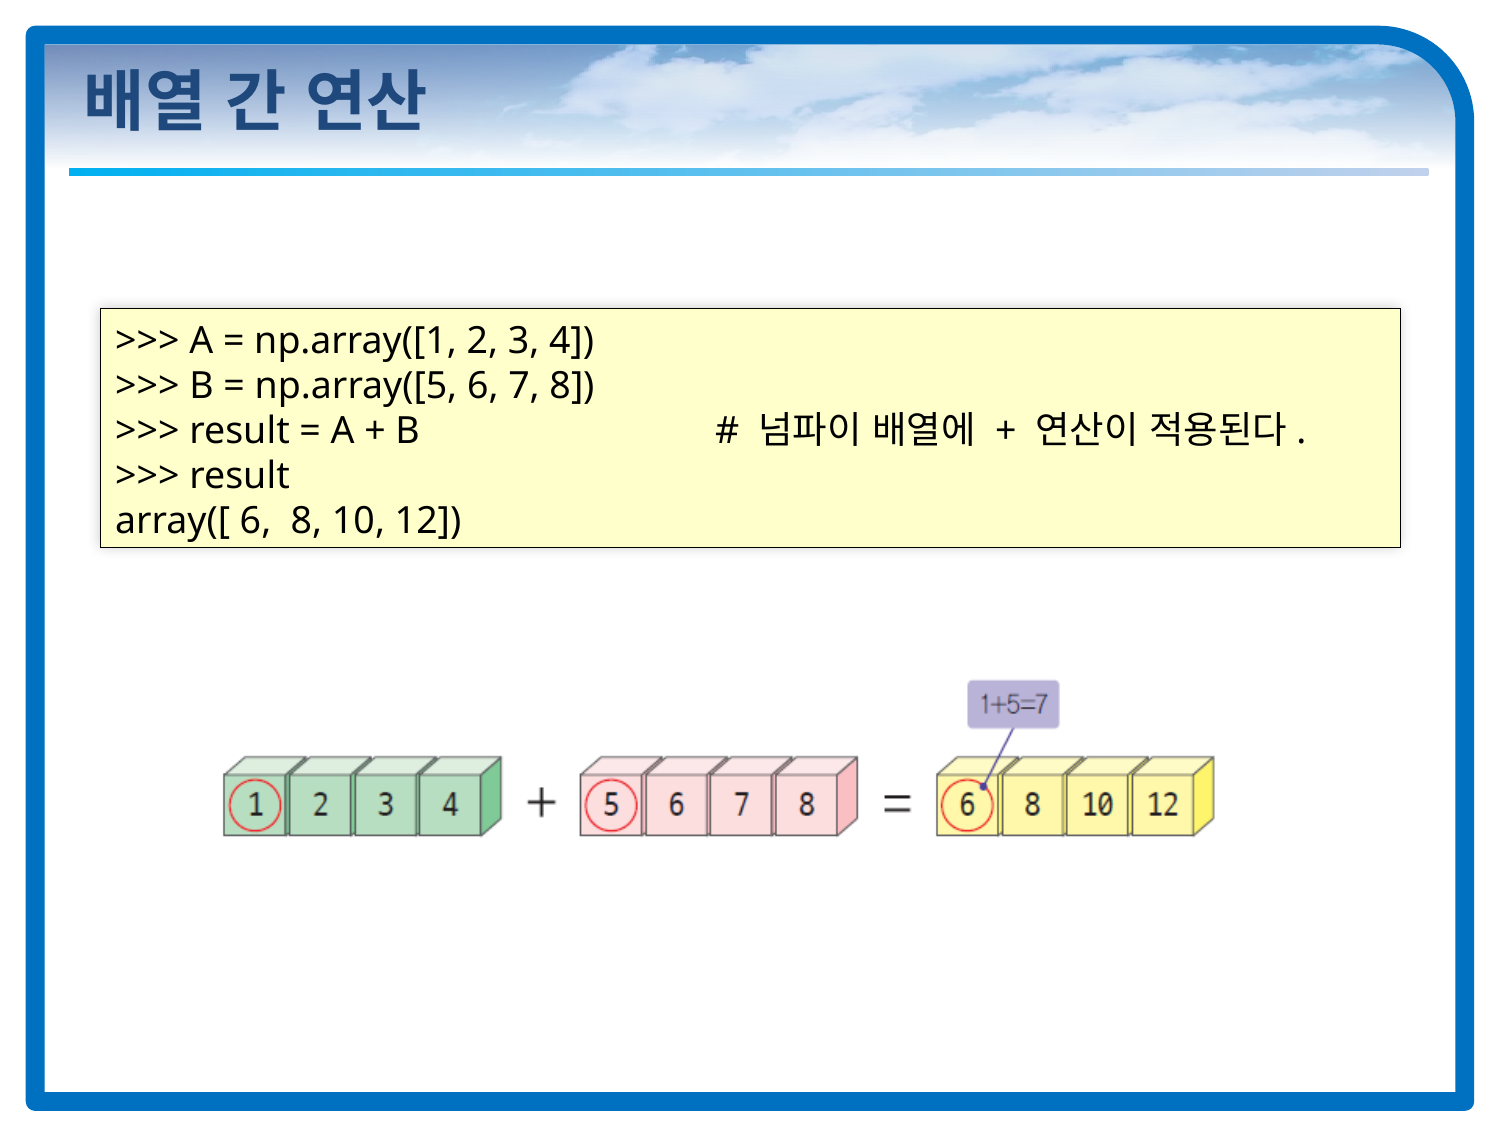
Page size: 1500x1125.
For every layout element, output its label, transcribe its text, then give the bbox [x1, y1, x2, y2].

title 배열 간 연산 [68, 35, 1419, 163]
picture [175, 629, 1293, 871]
text_box >>> A = np.array([1, 2, 3, 4]) >>> B = np.array([5, 6, 7, 8]) >>> result = A + B # 넘파이 배열에 + 연산이 적용된다. >>> result array([ 6, 8, 10, 12]) [100, 308, 1401, 548]
